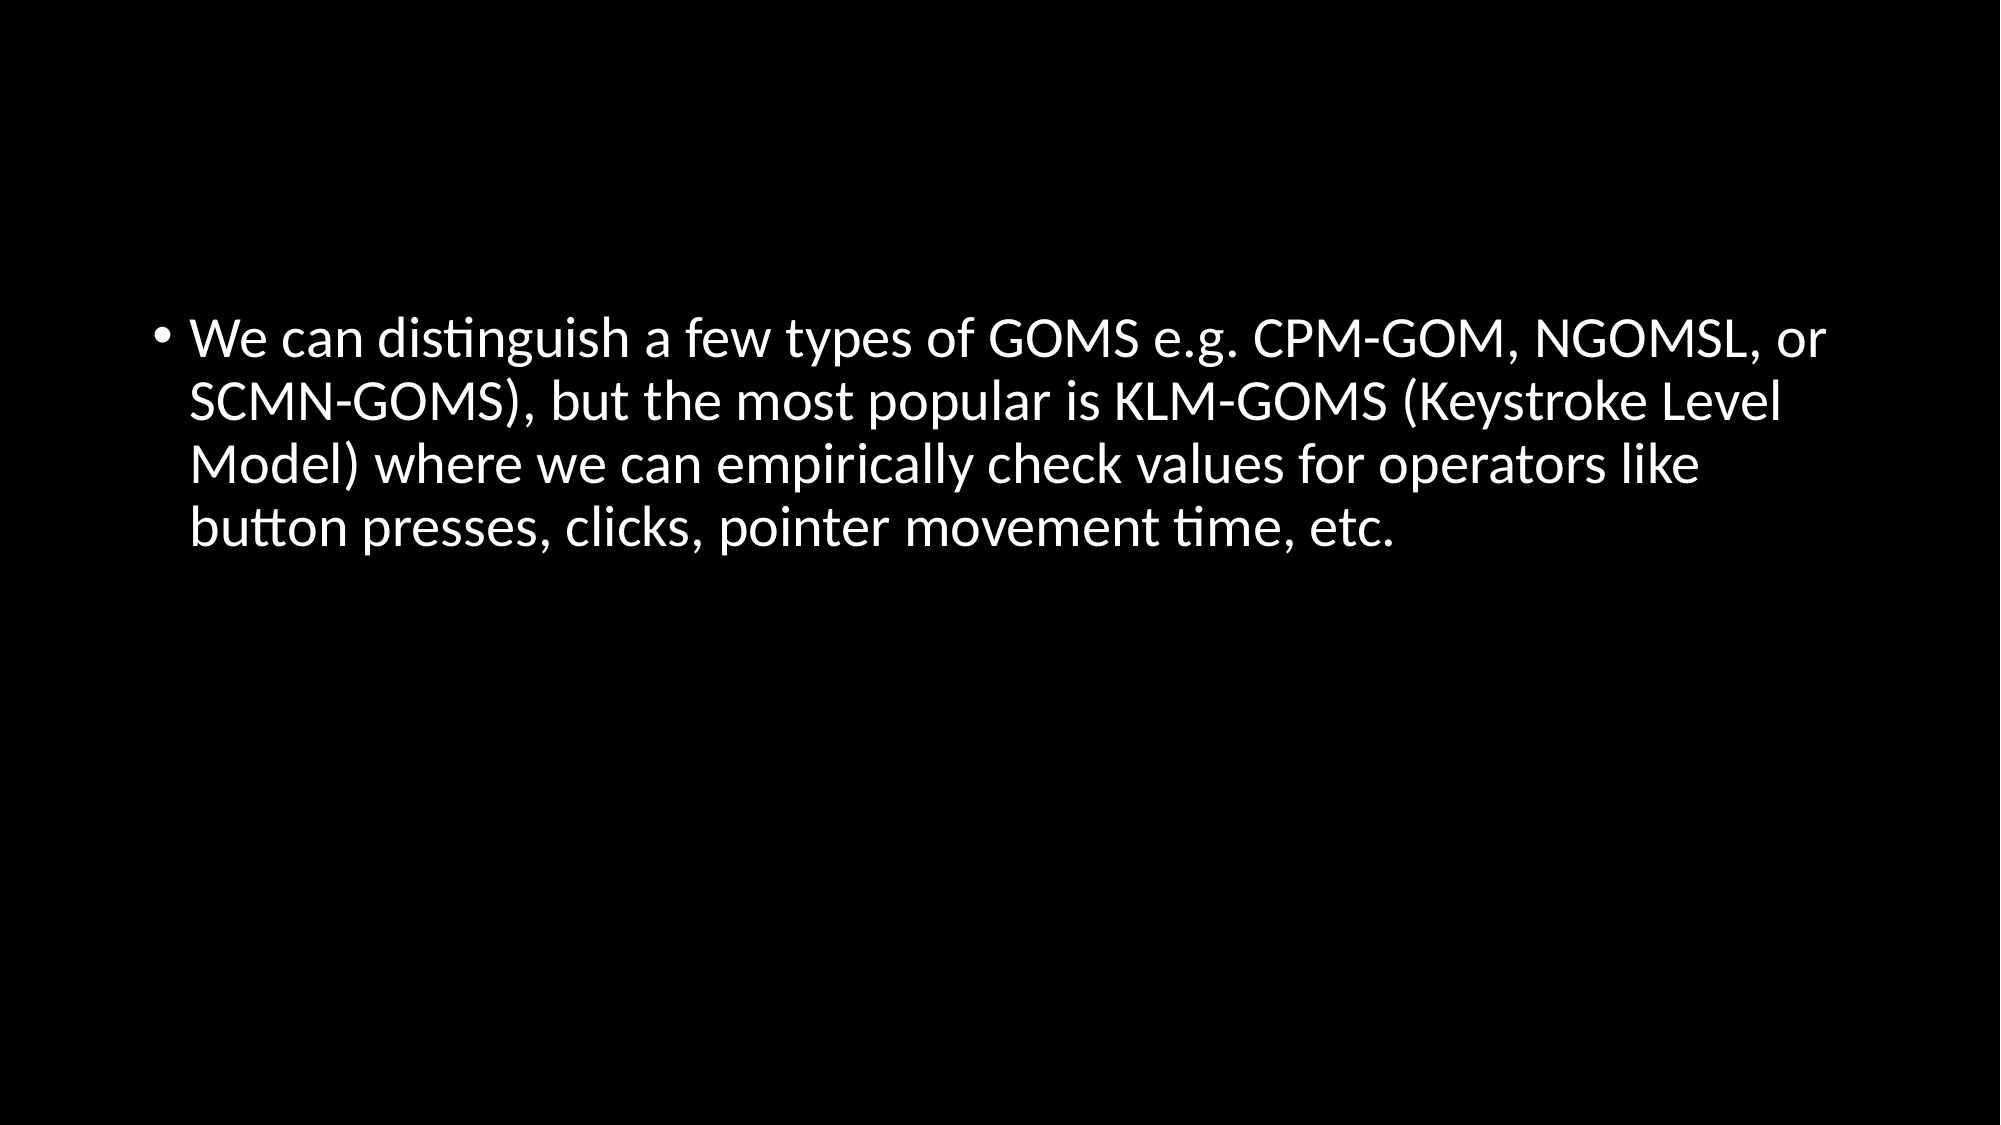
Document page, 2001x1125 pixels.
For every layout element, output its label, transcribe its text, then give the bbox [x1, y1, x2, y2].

list We can distinguish a few types of GOMS e.g. CPM-GOM, NGOMSL, or SCMN-GOMS), but the most popular is KLM-GOMS (Keystroke Level Model) where we can empirically check values for operators like button presses, clicks, pointer movement time, etc. [137, 299, 1863, 1014]
